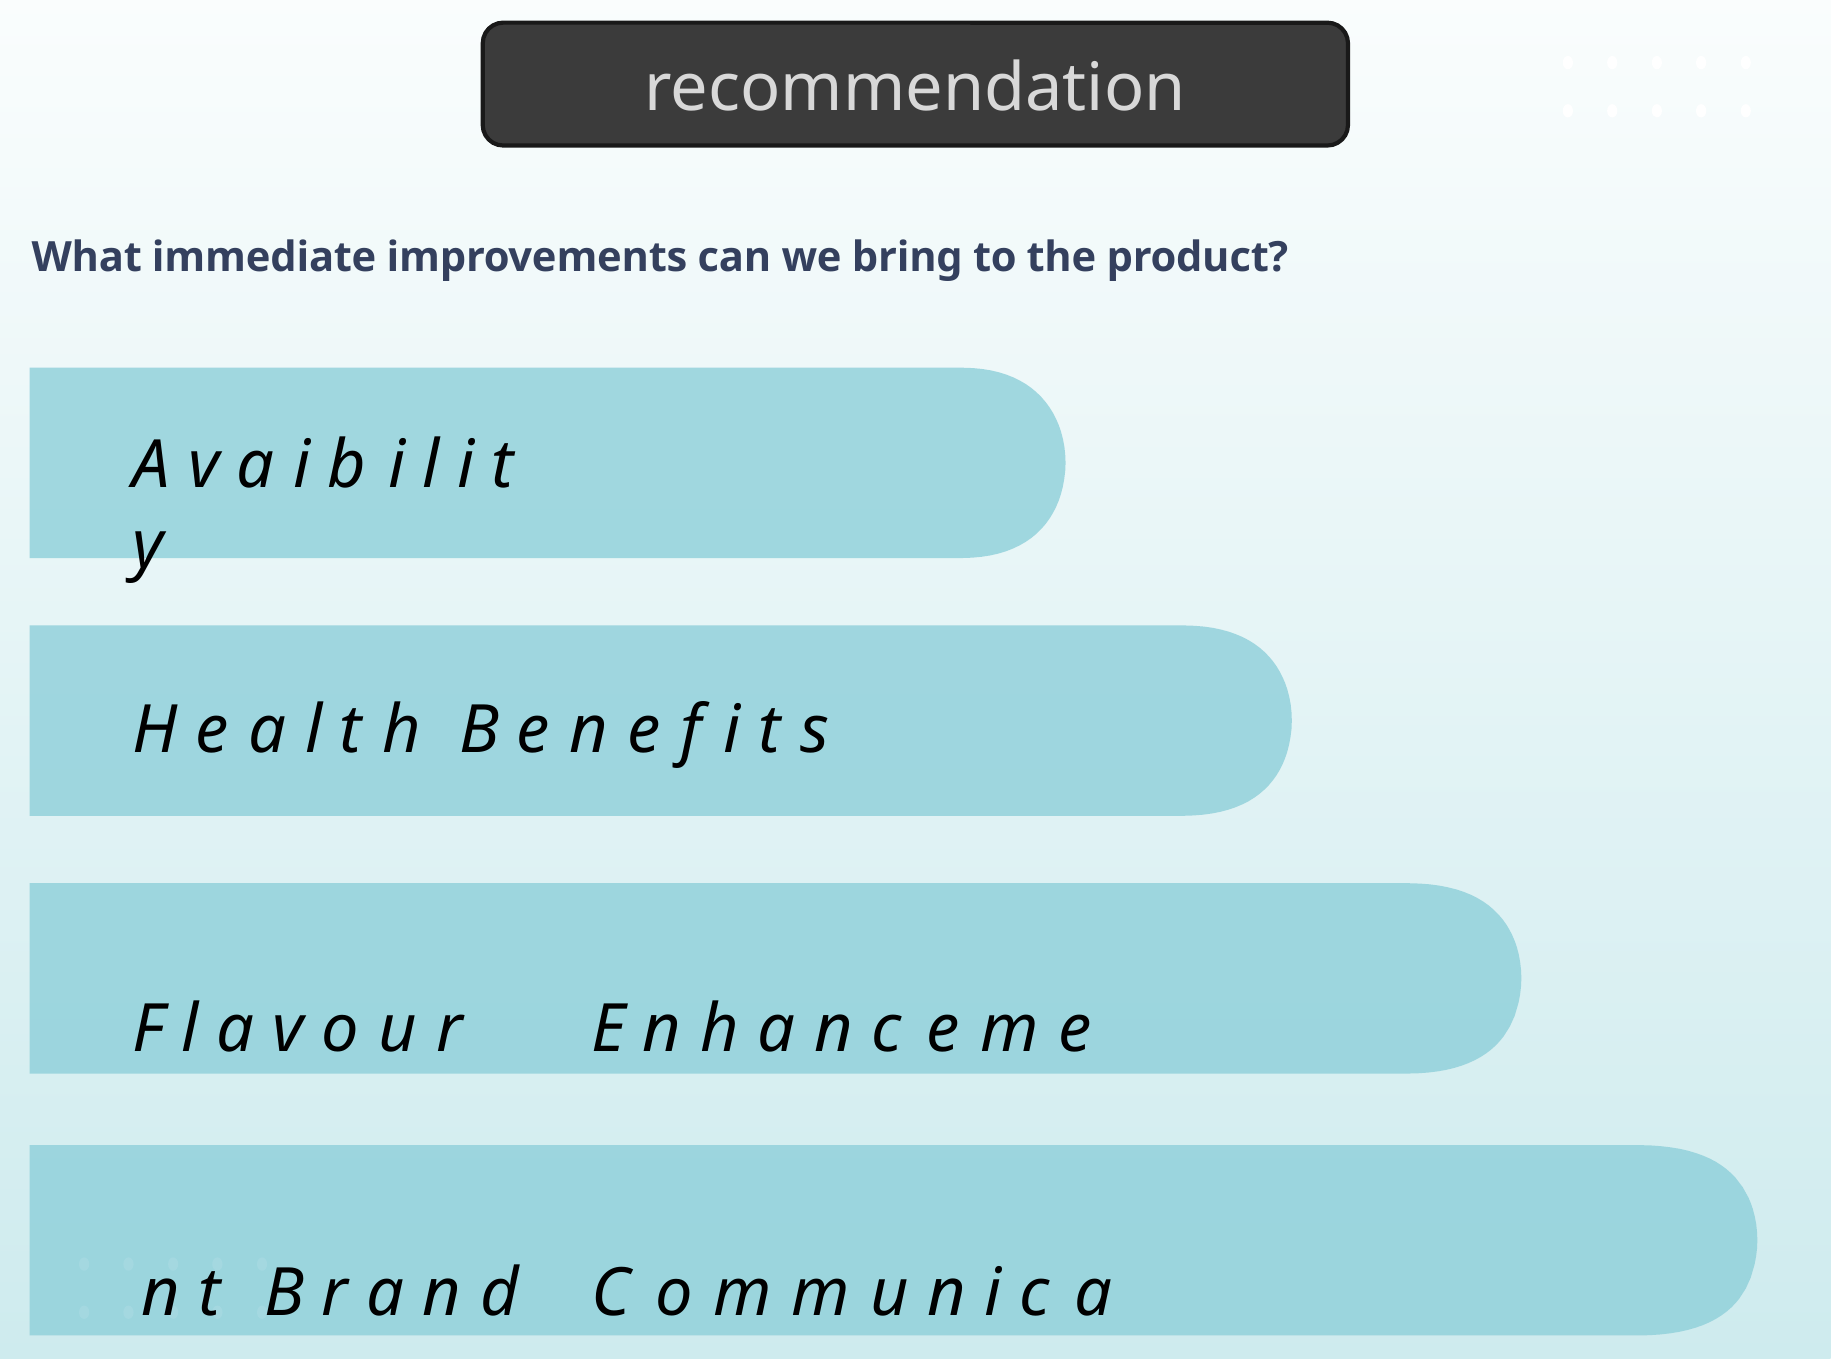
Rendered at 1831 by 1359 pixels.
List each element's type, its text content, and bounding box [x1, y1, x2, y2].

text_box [29, 367, 1758, 1336]
text_box What immediate improvements can we bring to the product? [29, 228, 1444, 281]
text_box recommendation [480, 20, 1351, 148]
